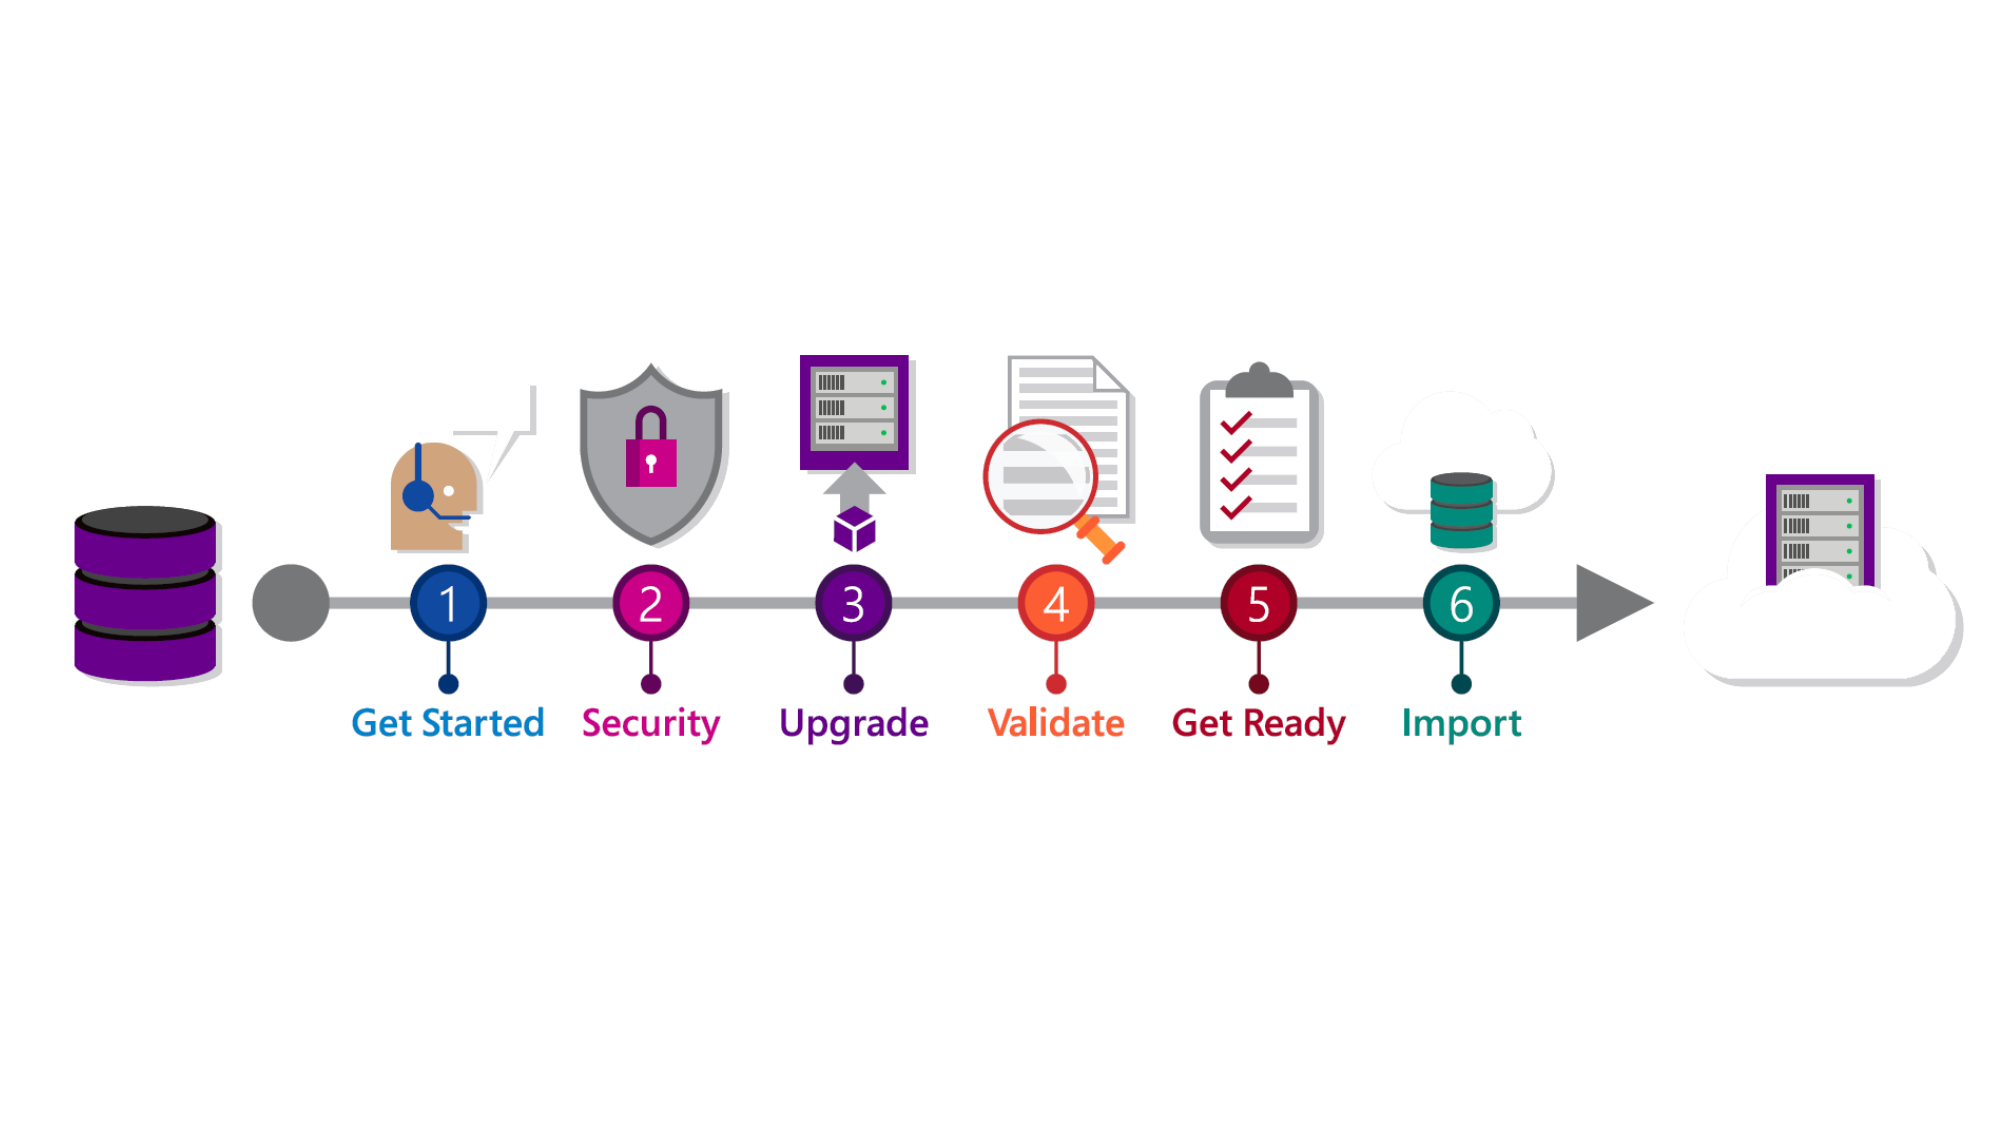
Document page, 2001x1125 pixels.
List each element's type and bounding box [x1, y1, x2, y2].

picture [44, 258, 2000, 816]
